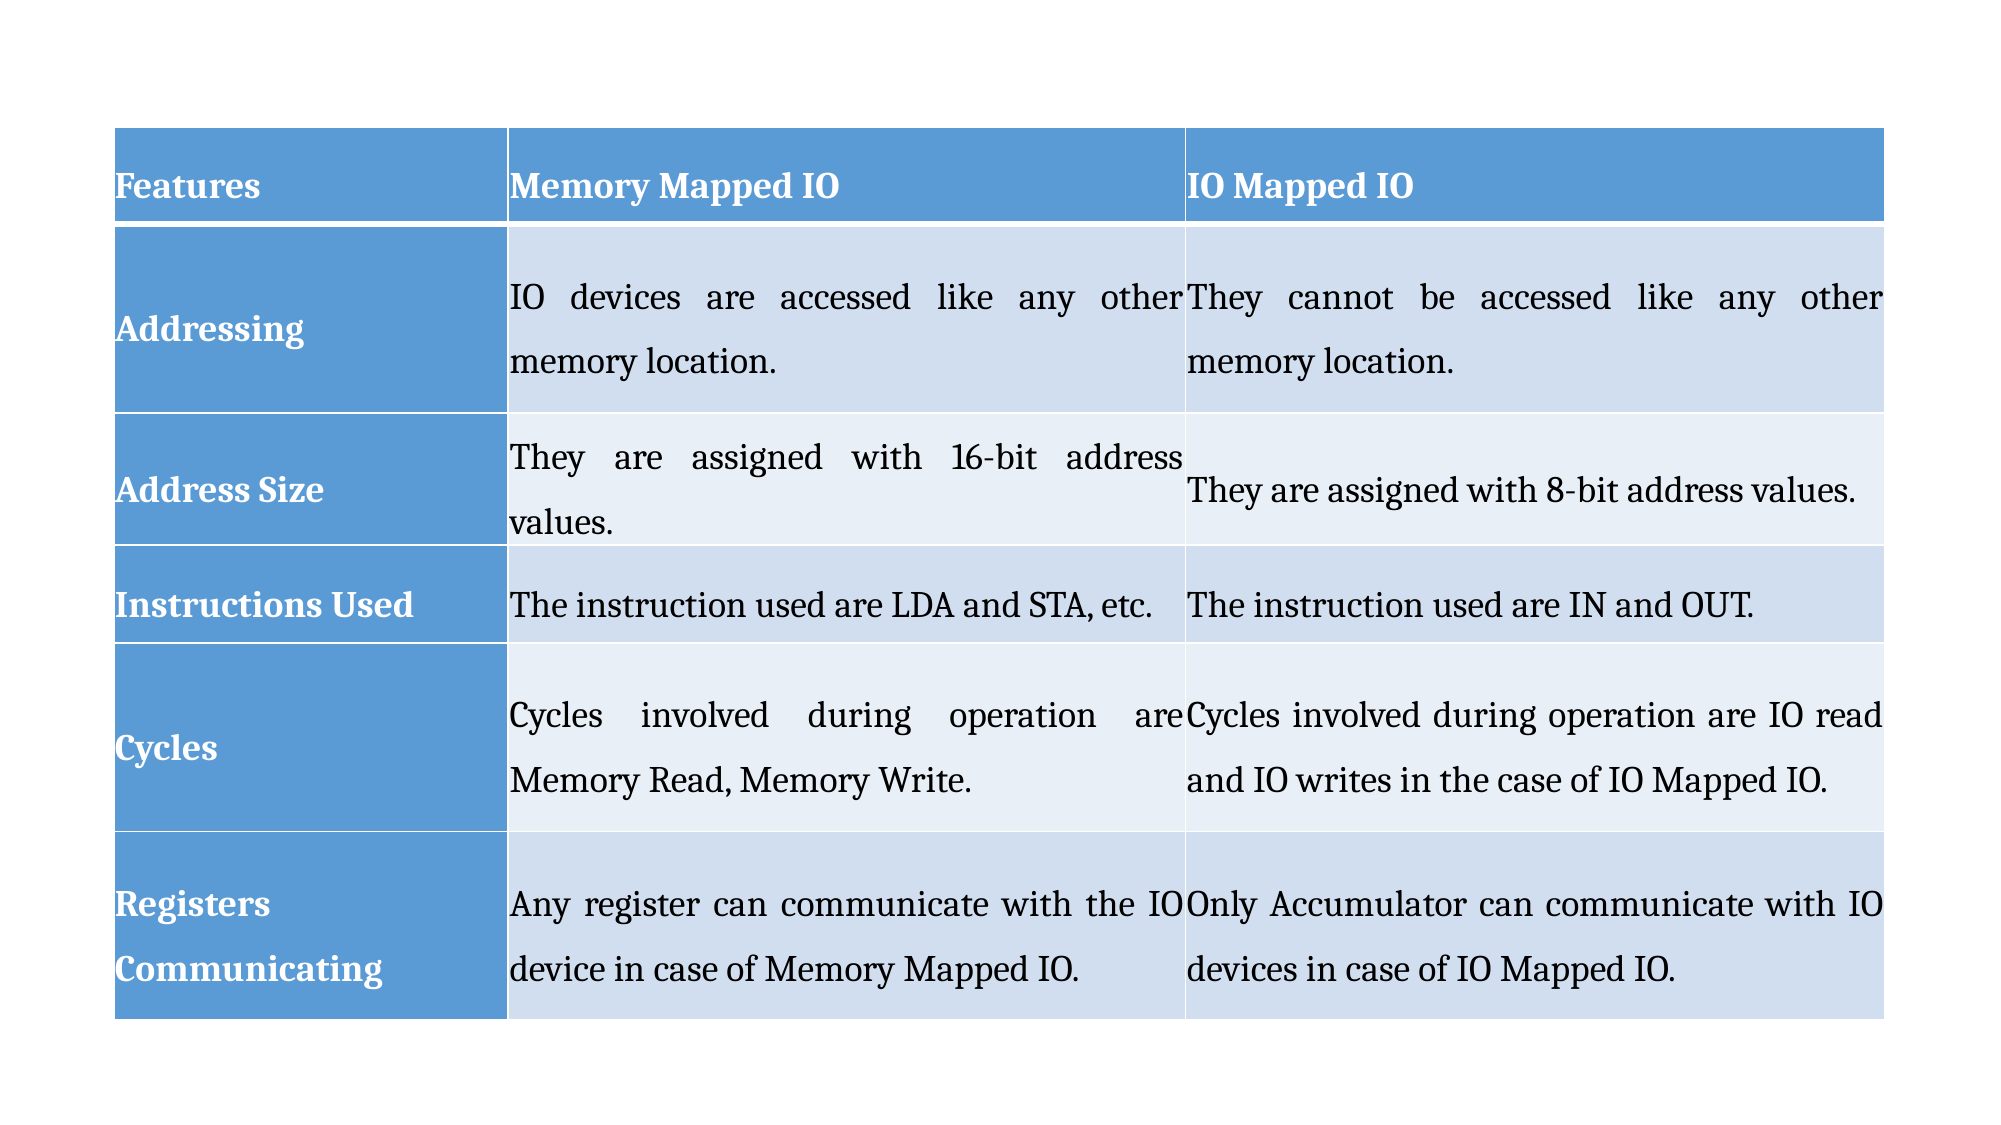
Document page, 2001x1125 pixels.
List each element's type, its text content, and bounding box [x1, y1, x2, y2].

table_cell They are assigned with 8-bit address values. [1186, 414, 1884, 544]
table_header Memory Mapped IO [509, 128, 1185, 221]
table_cell Cycles involved during operation are IO read and IO writes in the case of IO Mapped IO. [1186, 644, 1884, 831]
table_cell IO devices are accessed like any other memory location. [509, 227, 1185, 412]
table_cell They cannot be accessed like any other memory location. [1186, 227, 1884, 412]
table_cell The instruction used are IN and OUT. [1186, 546, 1884, 642]
table_cell Only Accumulator can communicate with IO devices in case of IO Mapped IO. [1186, 832, 1884, 1019]
table_cell Address Size [115, 414, 507, 544]
table_cell Any register can communicate with the IO device in case of Memory Mapped IO. [509, 832, 1185, 1019]
table_cell Cycles [115, 644, 507, 831]
table_header IO Mapped IO [1186, 128, 1884, 221]
table_cell They are assigned with 16-bit address values. [509, 414, 1185, 544]
table_cell The instruction used are LDA and STA, etc. [509, 546, 1185, 642]
table_cell Addressing [115, 227, 507, 412]
table_cell Instructions Used [115, 546, 507, 642]
table_cell Cycles involved during operation are Memory Read, Memory Write. [509, 644, 1185, 831]
table_header Features [115, 128, 507, 221]
table_cell Registers Communicating [115, 832, 507, 1019]
